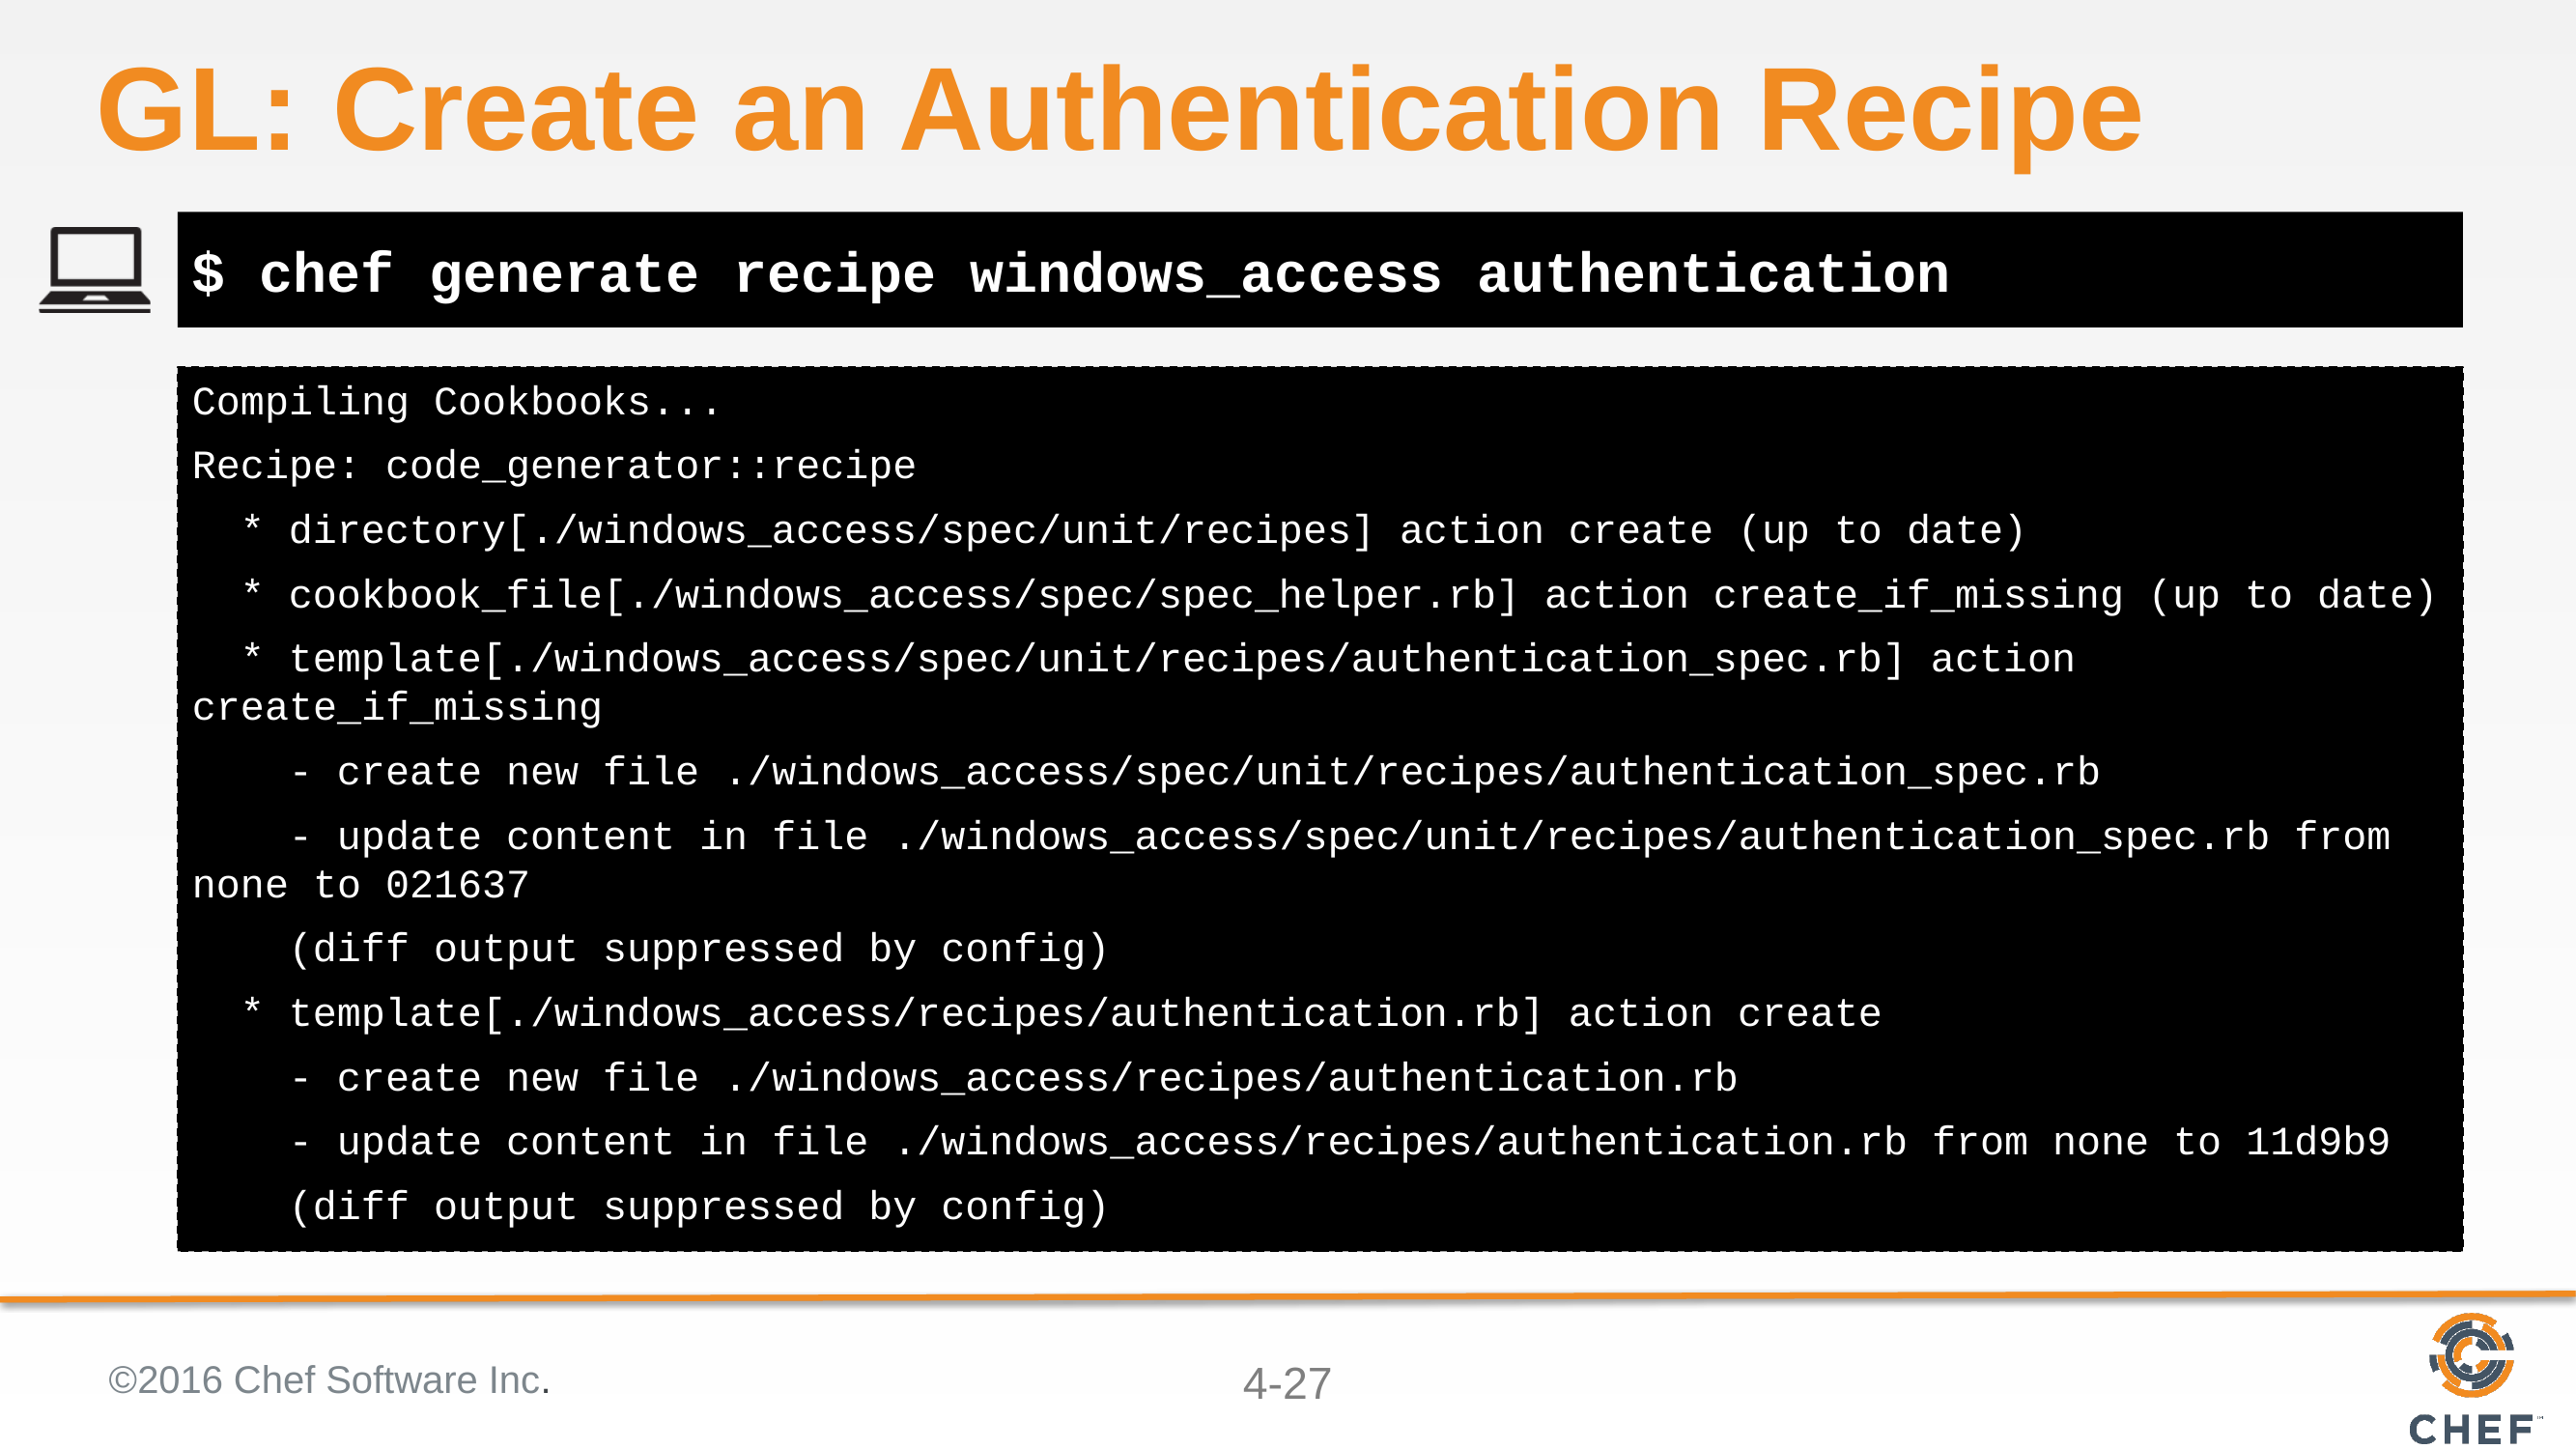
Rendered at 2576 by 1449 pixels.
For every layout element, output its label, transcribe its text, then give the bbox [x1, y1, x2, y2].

list Compiling Cookbooks... Recipe: code_generator::recipe * directory[./windows_access/spec/unit/recipes] action create (up to date) * cookbook_file[./windows_access/spec/spec_helper.rb] action create_if_missing (up to date) * template[./windows_access/spec/unit/recipes/authentication_spec.rb] action create_if_missing - create new file ./windows_access/spec/unit/recipes/authentication_spec.rb - update content in file ./windows_access/spec/unit/recipes/authentication_spec.rb from none to 021637 (diff output suppressed by config) * template[./windows_access/recipes/authentication.rb] action create - create new file ./windows_access/recipes/authentication.rb - update content in file ./windows_access/recipes/authentication.rb from none to 11d9b9 (diff output suppressed by config) [177, 366, 2464, 1252]
picture [2399, 1297, 2551, 1449]
title GL: Create an Authentication Recipe [96, 48, 2463, 180]
list $ chef generate recipe windows_access authentication [177, 212, 2463, 327]
